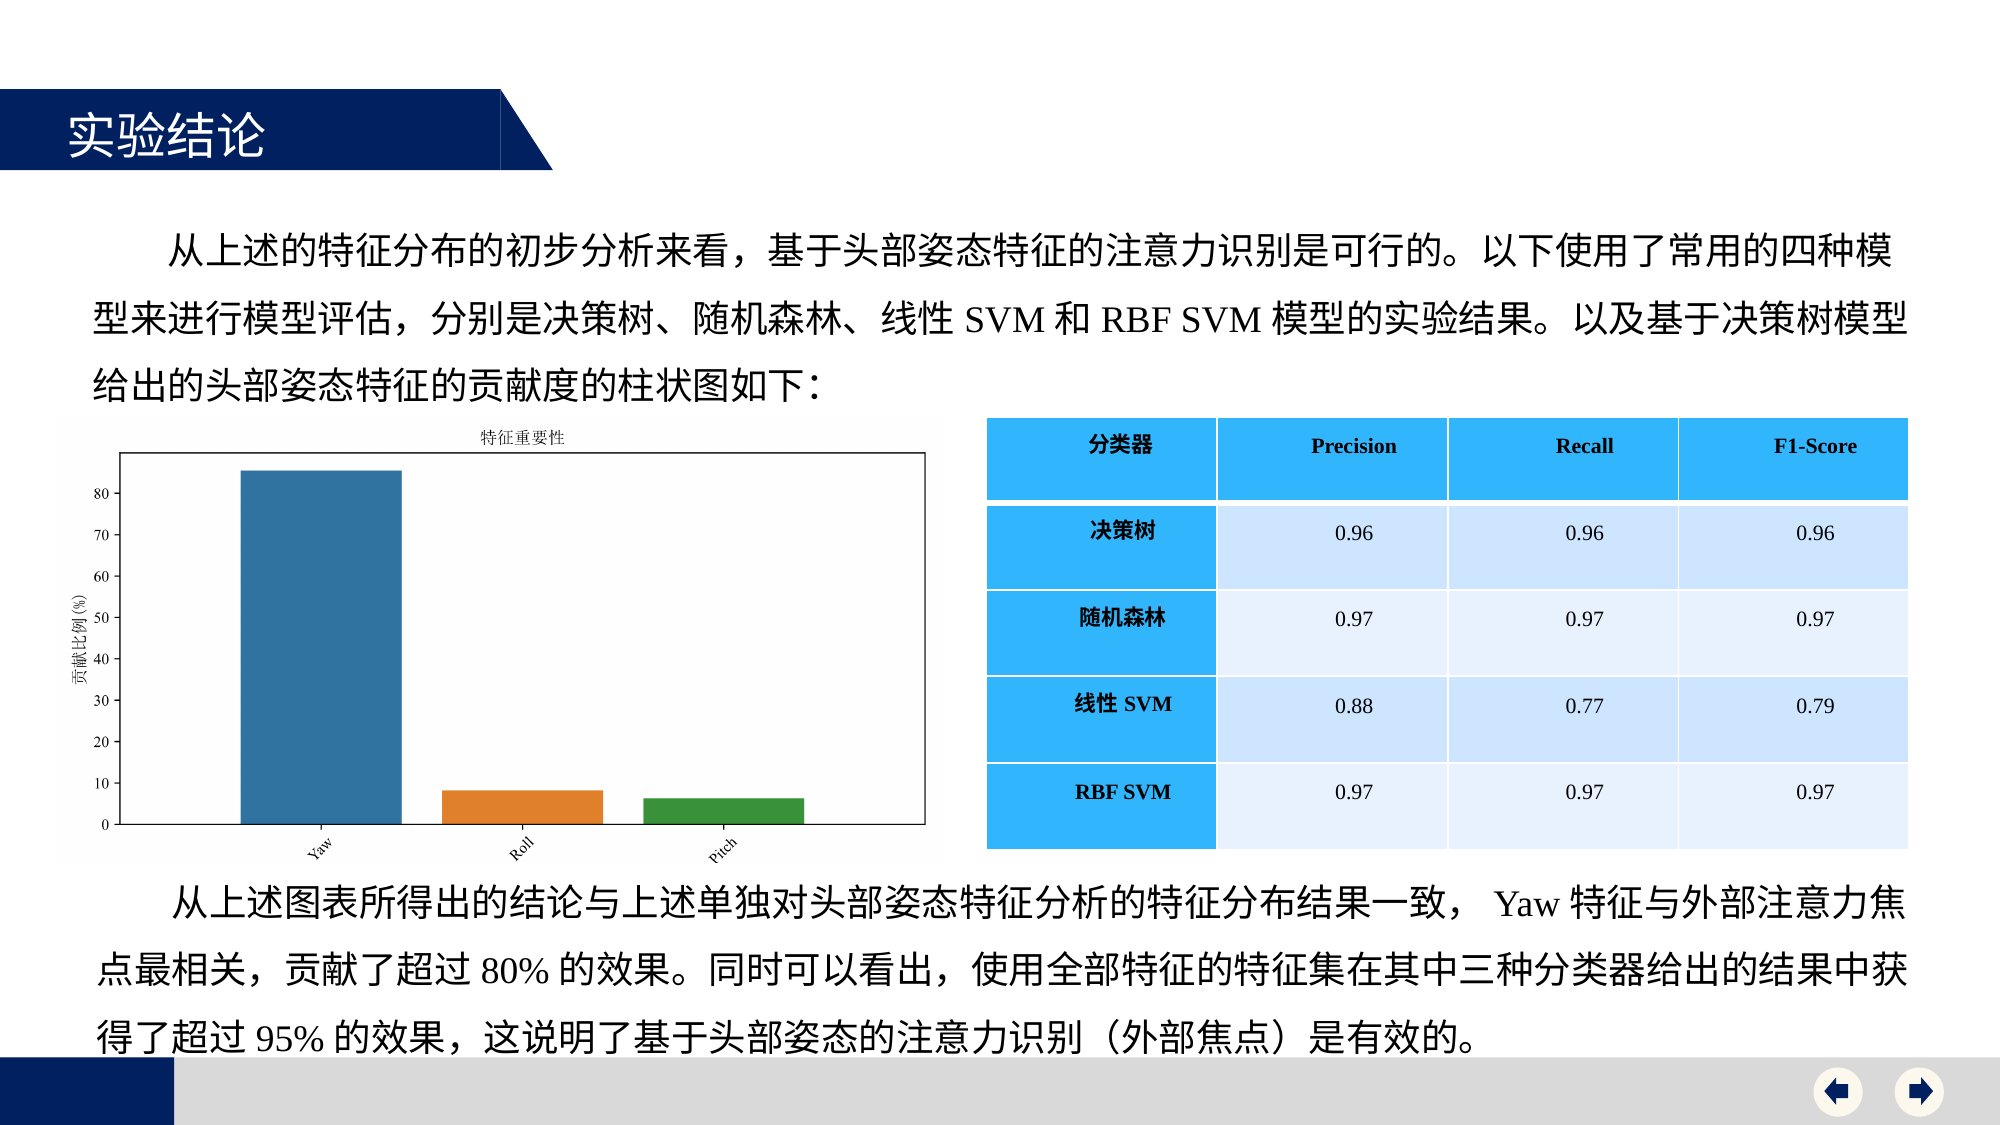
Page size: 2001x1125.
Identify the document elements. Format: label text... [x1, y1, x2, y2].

table_cell 0.88 [1218, 677, 1447, 762]
table_cell 0.79 [1679, 677, 1908, 762]
table_cell 0.97 [1218, 764, 1447, 848]
table_cell 0.96 [1449, 506, 1678, 589]
table_header Precision [1218, 418, 1447, 500]
table_cell 0.97 [1679, 591, 1908, 675]
table_cell 0.97 [1449, 591, 1678, 675]
table_header Recall [1449, 418, 1678, 500]
table_header 分类器 [987, 418, 1216, 500]
picture [55, 417, 947, 863]
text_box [1894, 1067, 1944, 1117]
table_cell 随机森林 [987, 591, 1216, 675]
text_box 从上述图表所得出的结论与上述单独对头部姿态特征分析的特征分布结果一致，Yaw特征与外部注意力焦点最相关，贡献了超过80%的效果。同时可以看出，使用全部特征的特征集在其中三种分类器给出的结果中获得了超过95%的效果，这说明了基于头部姿态的注意力识别（外部焦点）是有效的。 [82, 848, 1938, 1066]
table_cell RBF SVM [987, 764, 1216, 848]
table_cell 0.97 [1218, 591, 1447, 675]
text_box 从上述的特征分布的初步分析来看，基于头部姿态特征的注意力识别是可行的。以下使用了常用的四种模型来进行模型评估，分别是决策树、随机森林、线性SVM和RBF SVM模型的实验结果。以及基于决策树模型给出的头部姿态特征的贡献度的柱状图如下： [78, 197, 1934, 415]
table_header F1-Score [1679, 418, 1908, 500]
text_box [0, 89, 553, 173]
table_cell 0.97 [1679, 764, 1908, 848]
table_cell 线性SVM [987, 677, 1216, 762]
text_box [1813, 1067, 1863, 1117]
table_cell 0.97 [1449, 764, 1678, 848]
table_cell 0.96 [1679, 506, 1908, 589]
table_cell 0.77 [1449, 677, 1678, 762]
table_cell 0.96 [1218, 506, 1447, 589]
table_cell 决策树 [987, 506, 1216, 589]
